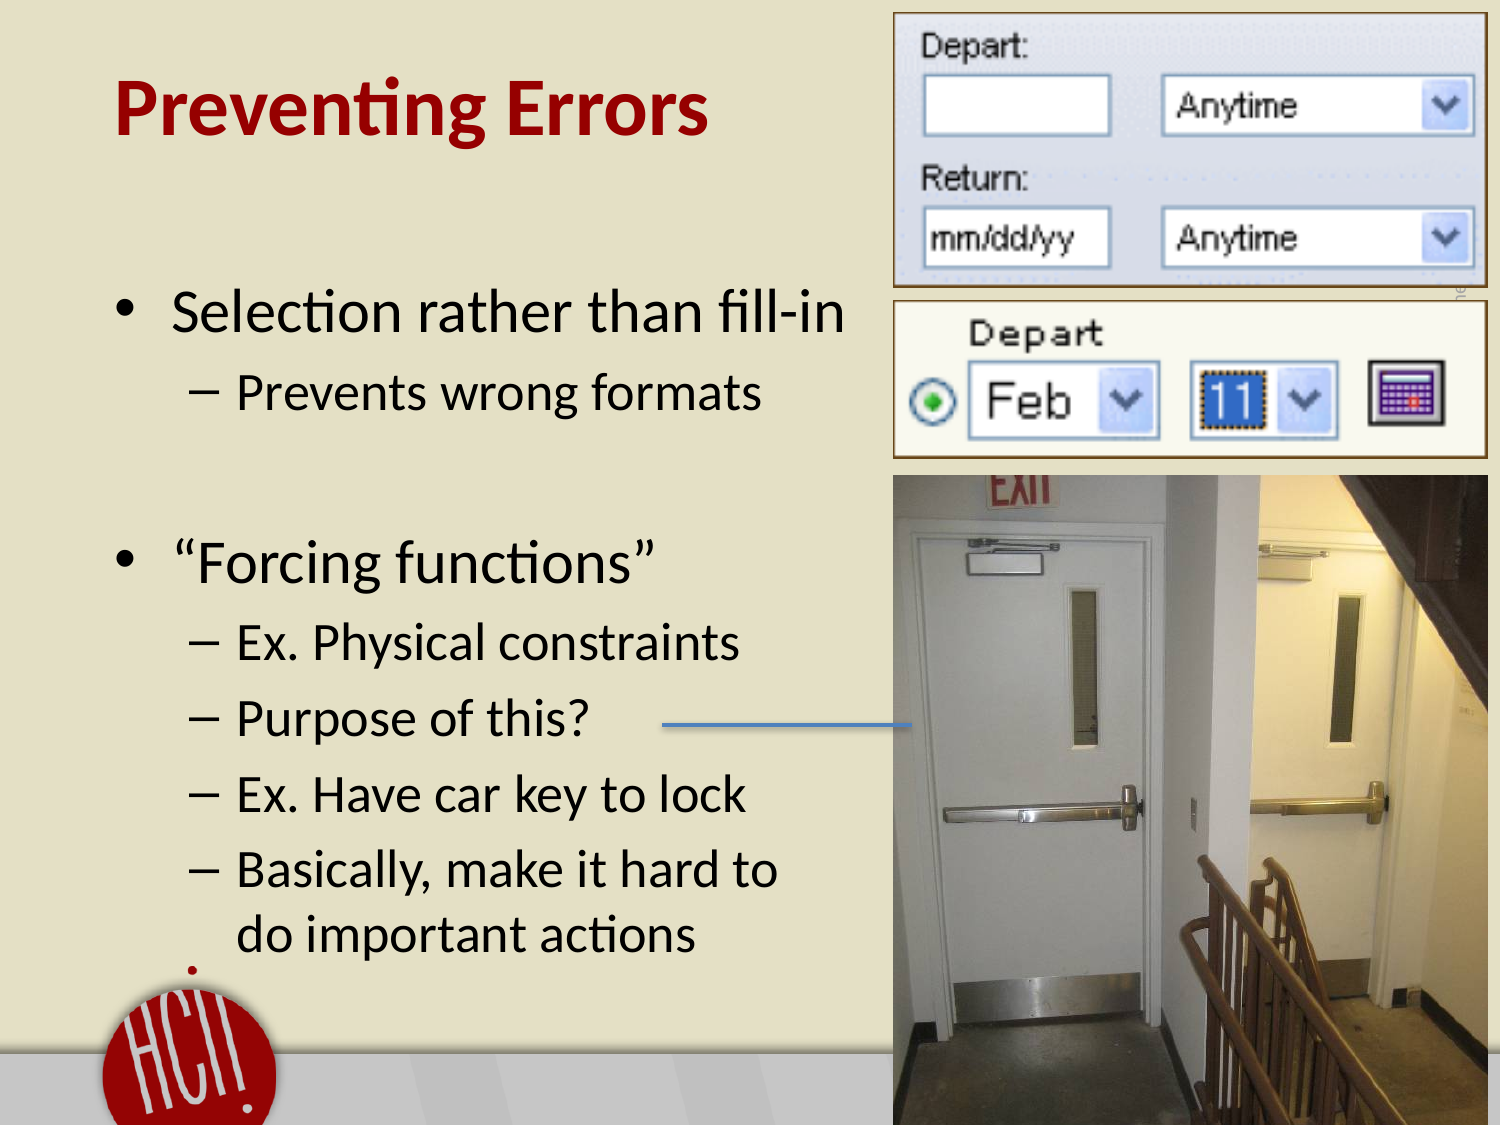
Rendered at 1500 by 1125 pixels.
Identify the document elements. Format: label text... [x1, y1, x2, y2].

list Selection rather than fill-in Prevents wrong formats “Forcing functions” Ex. Physical constraints Purpose of this? Ex. Have car key to lock Basically, make it hard to do important actions [99, 262, 1425, 1005]
picture [0, 0, 1500, 1125]
title Preventing Errors [99, 45, 888, 233]
